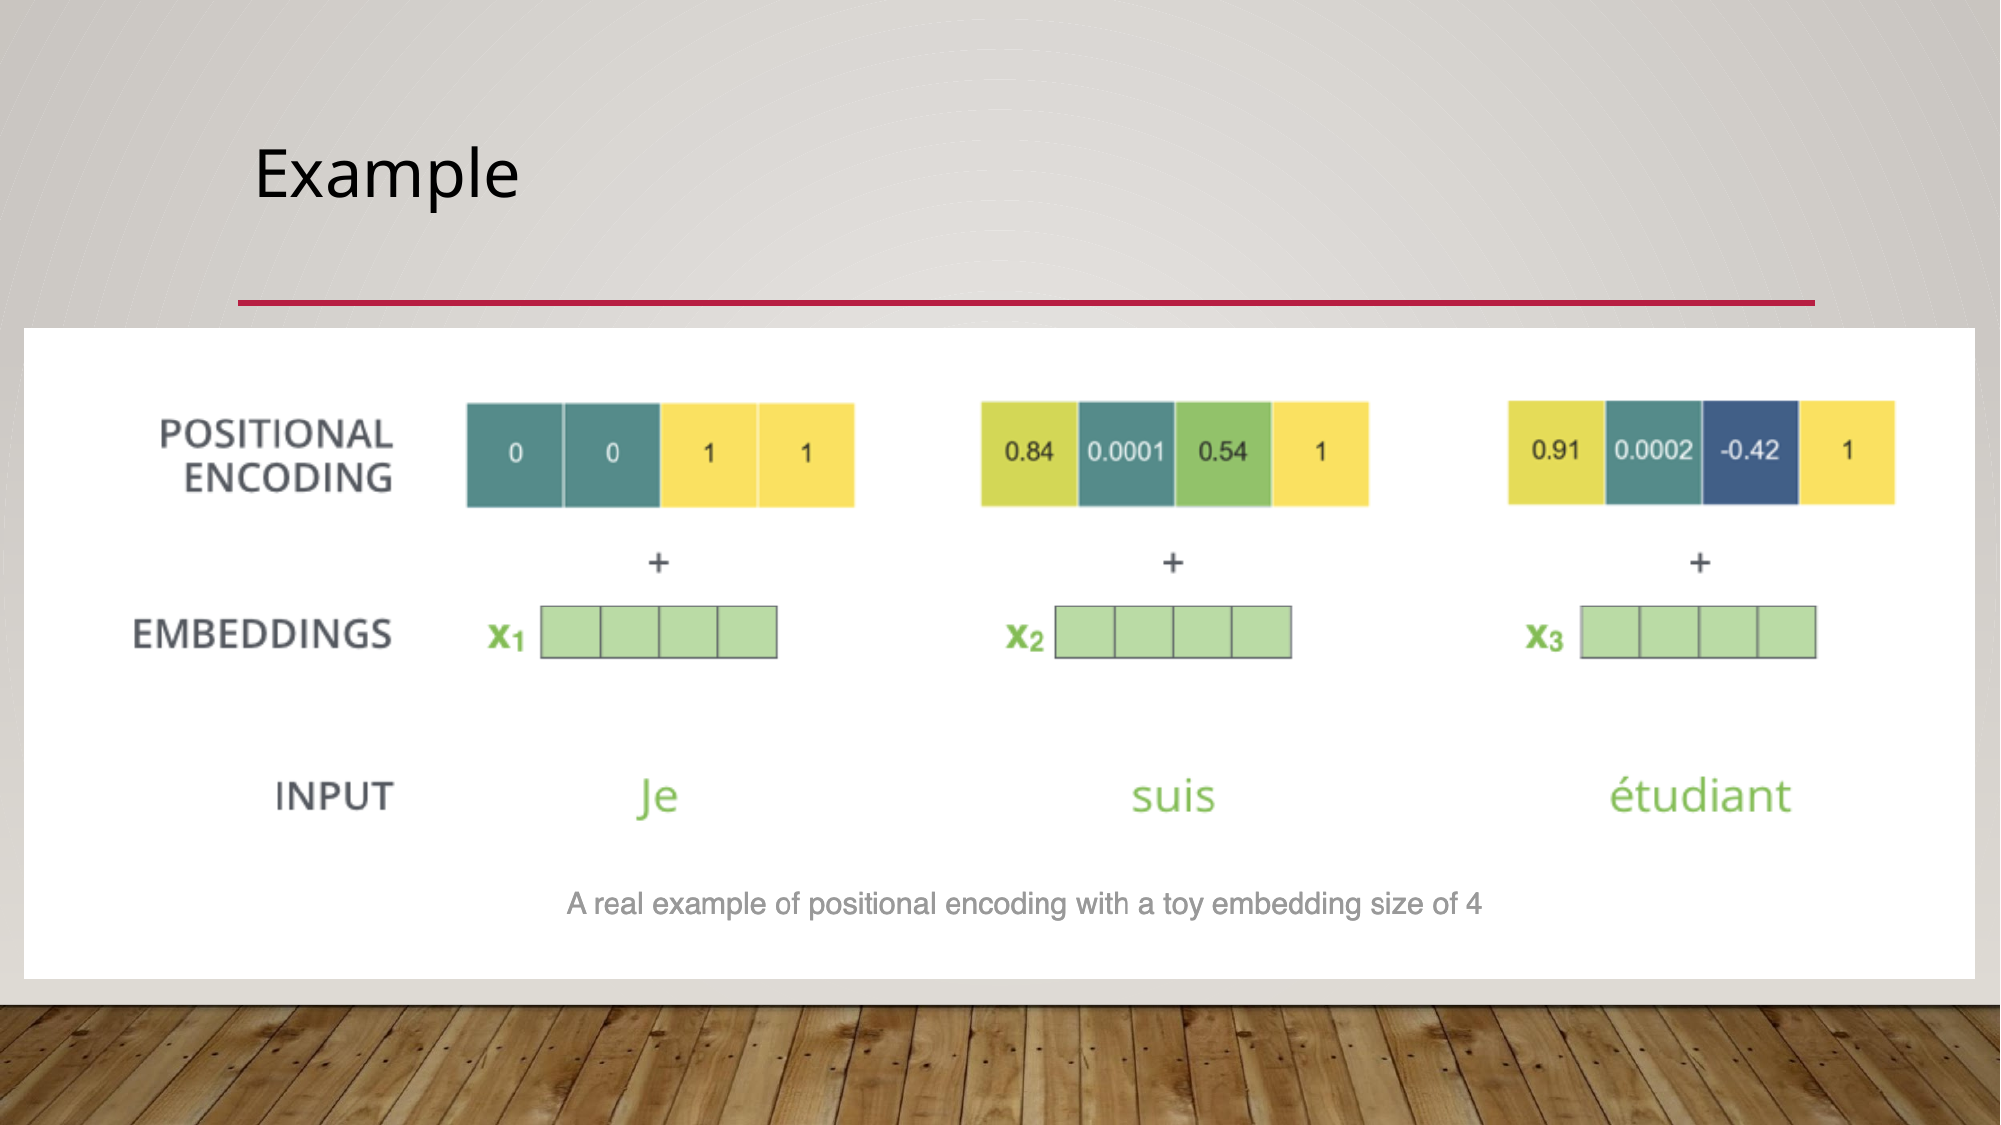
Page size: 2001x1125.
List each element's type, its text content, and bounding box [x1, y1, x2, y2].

picture [24, 328, 1976, 980]
title Example [238, 131, 1814, 305]
picture [0, 1005, 2000, 1125]
